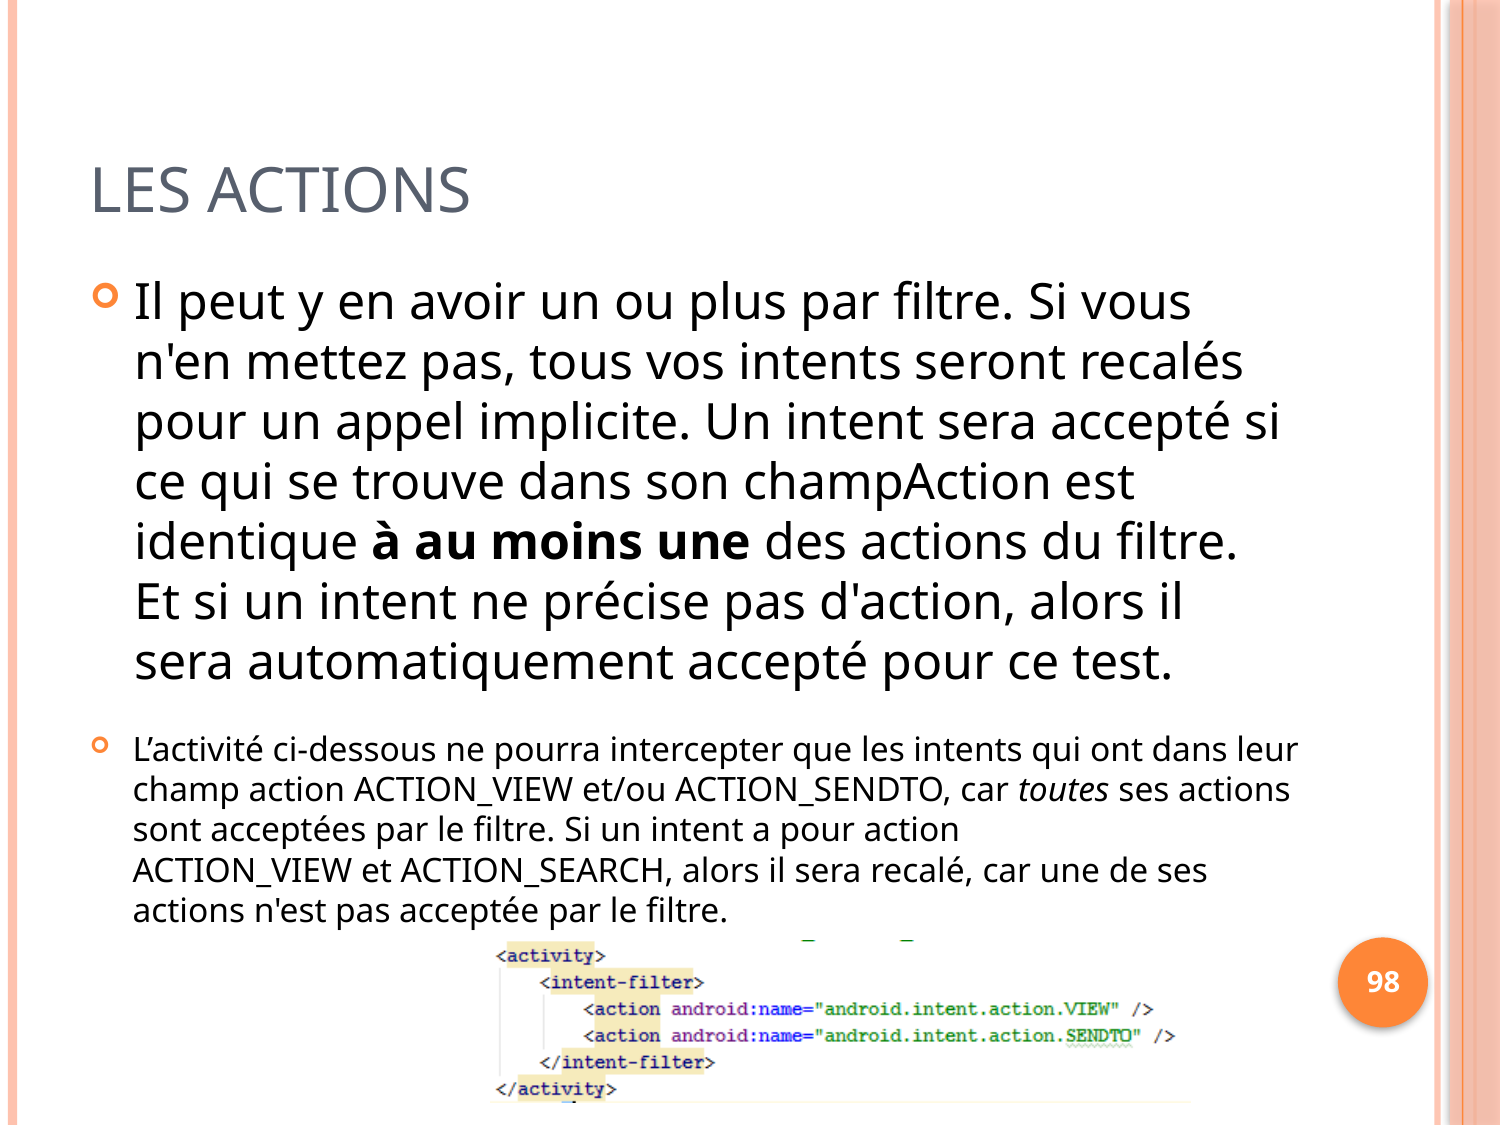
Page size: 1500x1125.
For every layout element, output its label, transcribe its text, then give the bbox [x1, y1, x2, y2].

slide_number 98 [1333, 940, 1434, 1027]
text_box Il peut y en avoir un ou plus par filtre. Si vous n'en mettez pas, tous vos intents seront recalés pour un appel implicite. Un intent sera accepté si ce qui se trouve dans son champAction est identique à au moins une des actions du filtre. Et si un intent ne précise pas d'action, alors il sera automatiquement accepté pour ce test. [75, 262, 1306, 728]
list L’activité ci-dessous ne pourra intercepter que les intents qui ont dans leur champ action ACTION_VIEW et/ou ACTION_SENDTO, car toutes ses actions sont acceptées par le filtre. Si un intent a pour action ACTION_VIEW et ACTION_SEARCH, alors il sera recalé, car une de ses actions n'est pas acceptée par le filtre. [75, 720, 1329, 941]
picture [489, 939, 1191, 1104]
title Les actions [75, 45, 1300, 233]
